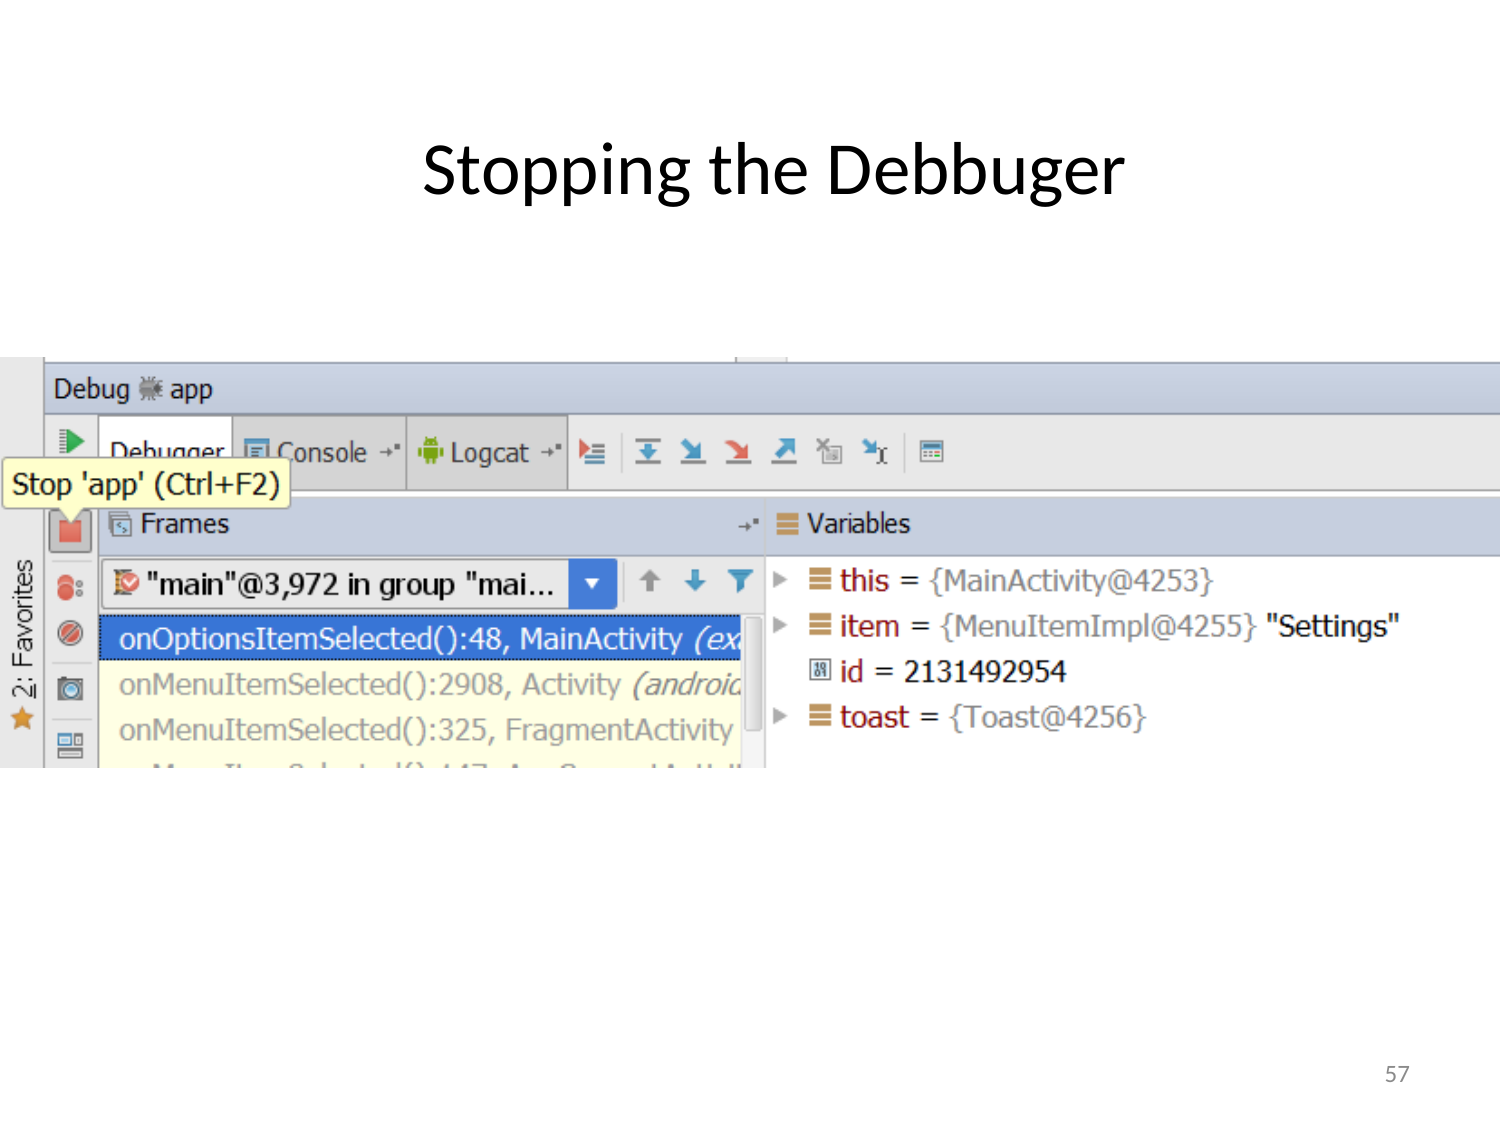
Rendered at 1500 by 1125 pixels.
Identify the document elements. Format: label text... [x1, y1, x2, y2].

text_box Stopping the Debbuger [324, 112, 1225, 300]
slide_number 57 [1074, 1042, 1425, 1103]
picture [0, 357, 1500, 768]
